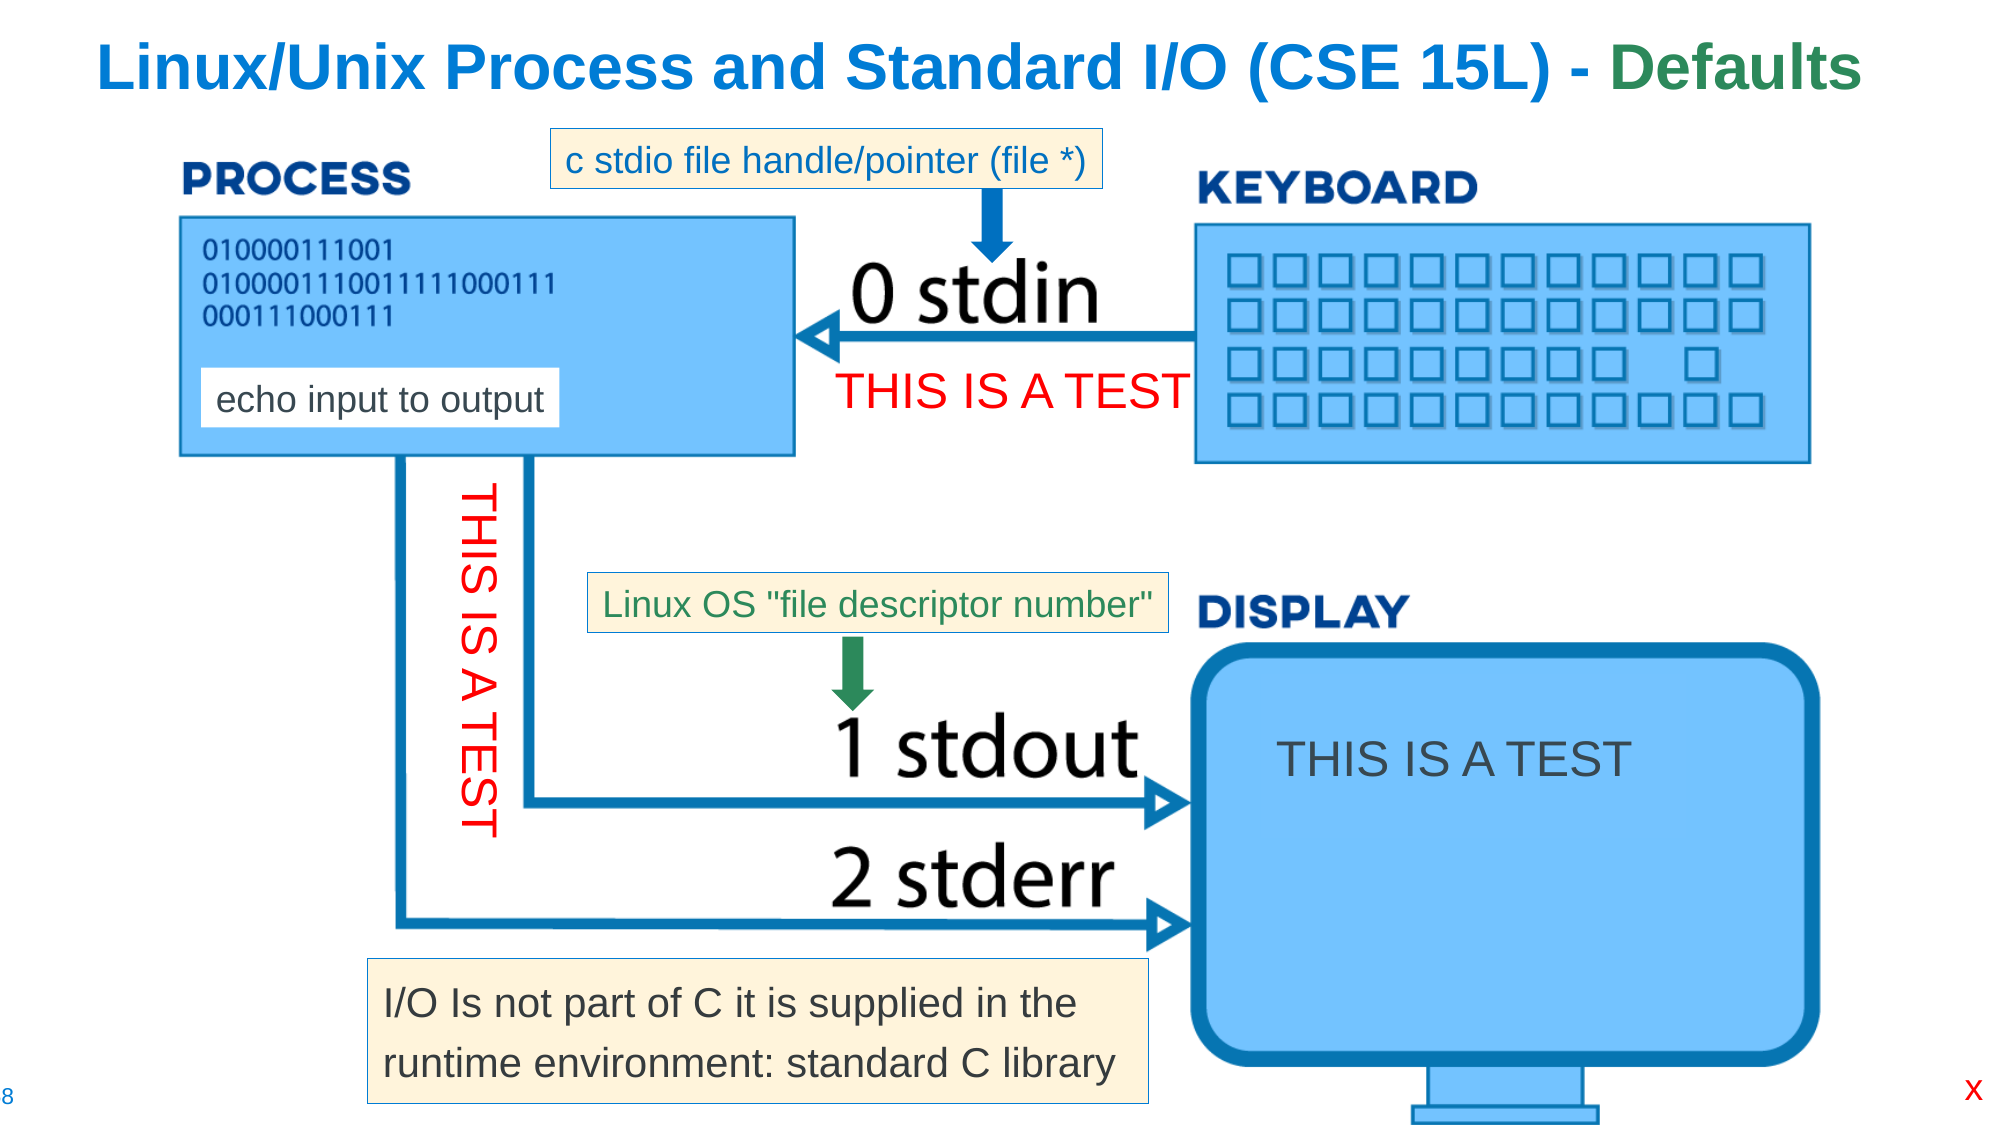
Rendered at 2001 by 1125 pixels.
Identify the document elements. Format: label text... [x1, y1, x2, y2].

title Linux/Unix Process and Standard I/O (CSE 15L) - Defaults [81, 13, 2000, 111]
picture [172, 151, 1828, 1125]
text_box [584, 572, 1172, 710]
text_box x [1949, 1055, 1999, 1116]
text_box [547, 128, 1106, 262]
